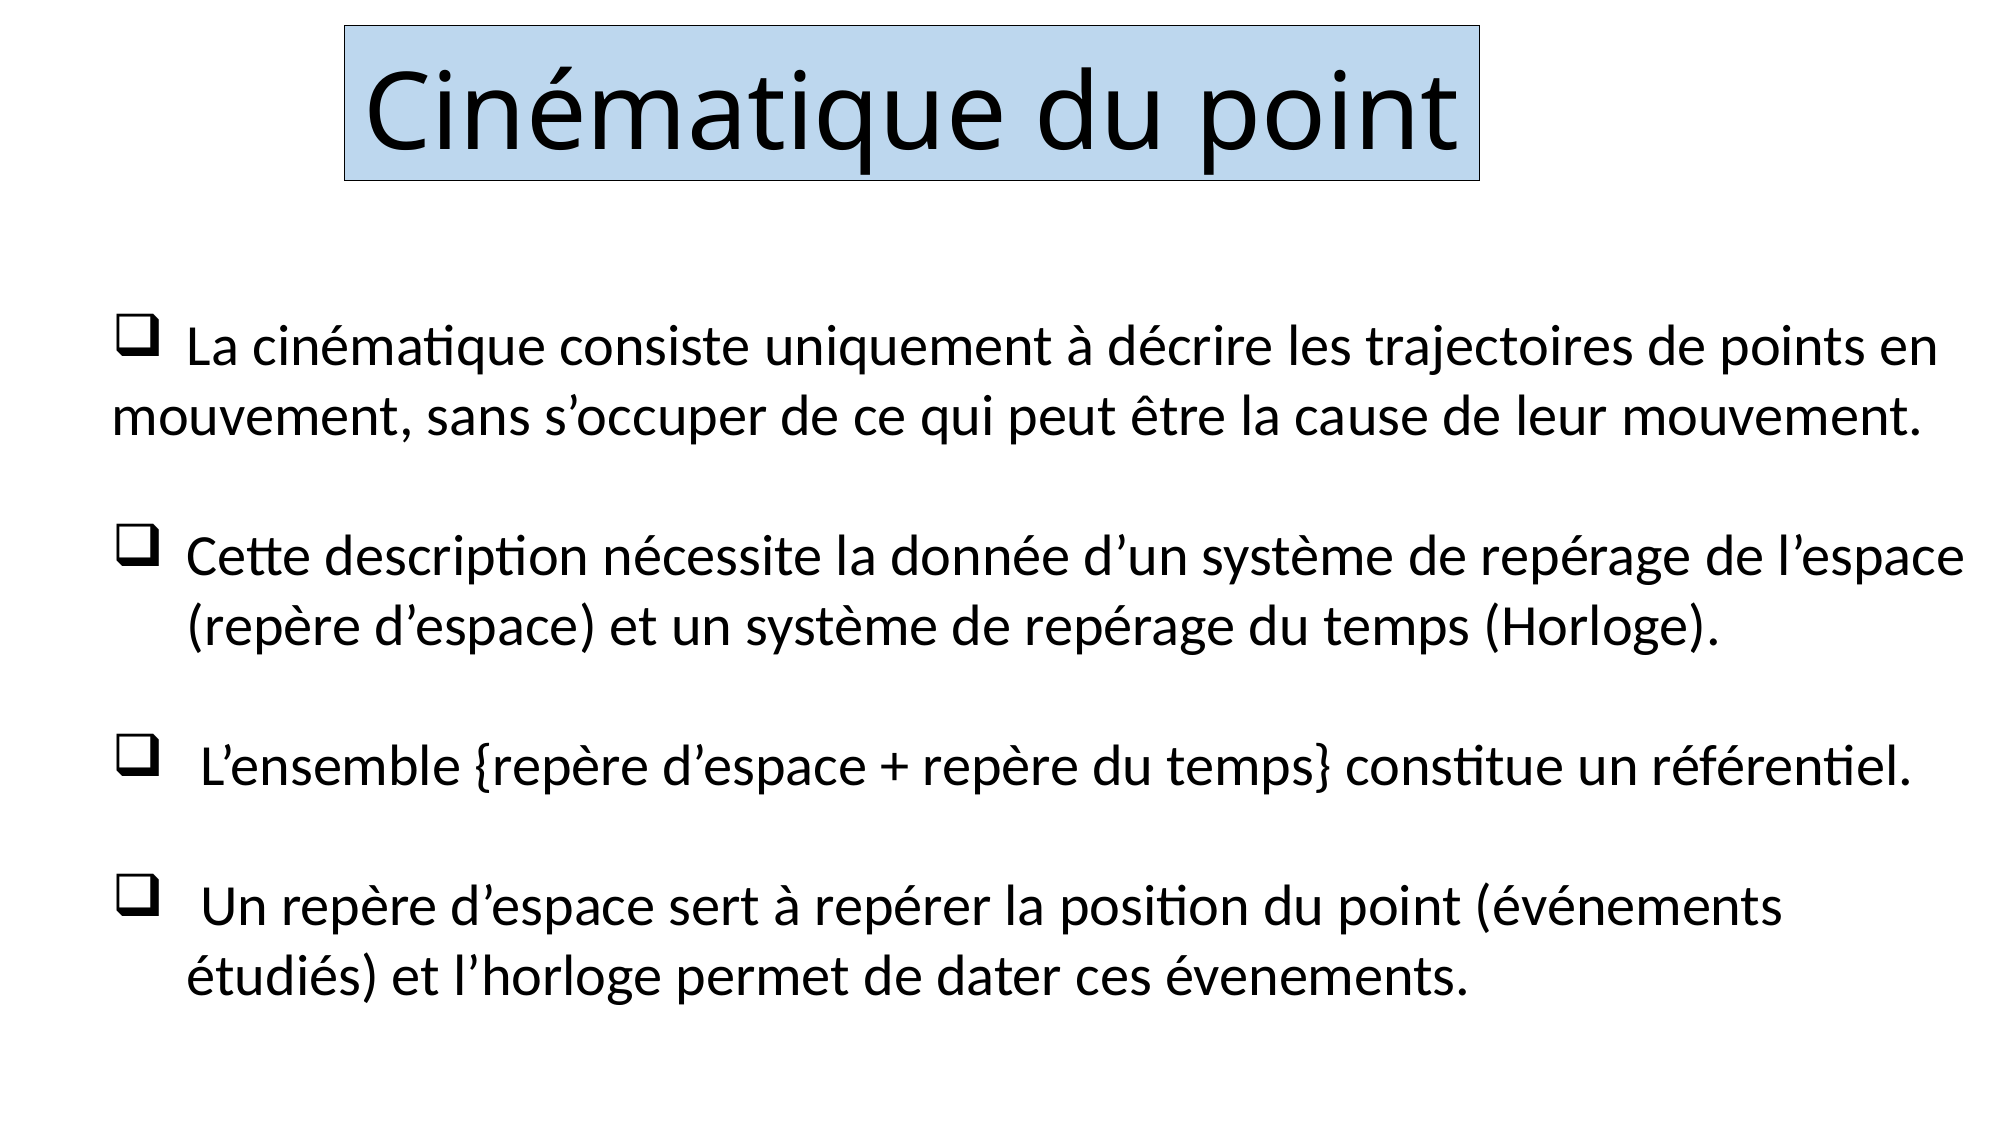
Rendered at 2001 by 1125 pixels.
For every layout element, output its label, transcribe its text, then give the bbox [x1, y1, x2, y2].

title Cinématique du point [344, 25, 1480, 181]
text_box La cinématique consiste uniquement à décrire les trajectoires de points en mouvement, sans s’occuper de ce qui peut être la cause de leur mouvement. Cette description nécessite la donnée d’un système de repérage de l’espace (repère d’espace) et un système de repérage du temps (Horloge). L’ensemble {repère d’espace + repère du temps} constitue un référentiel. Un repère d’espace sert à repérer la position du point (événements étudiés) et l’horloge permet de dater ces évenements. [97, 299, 2000, 1015]
